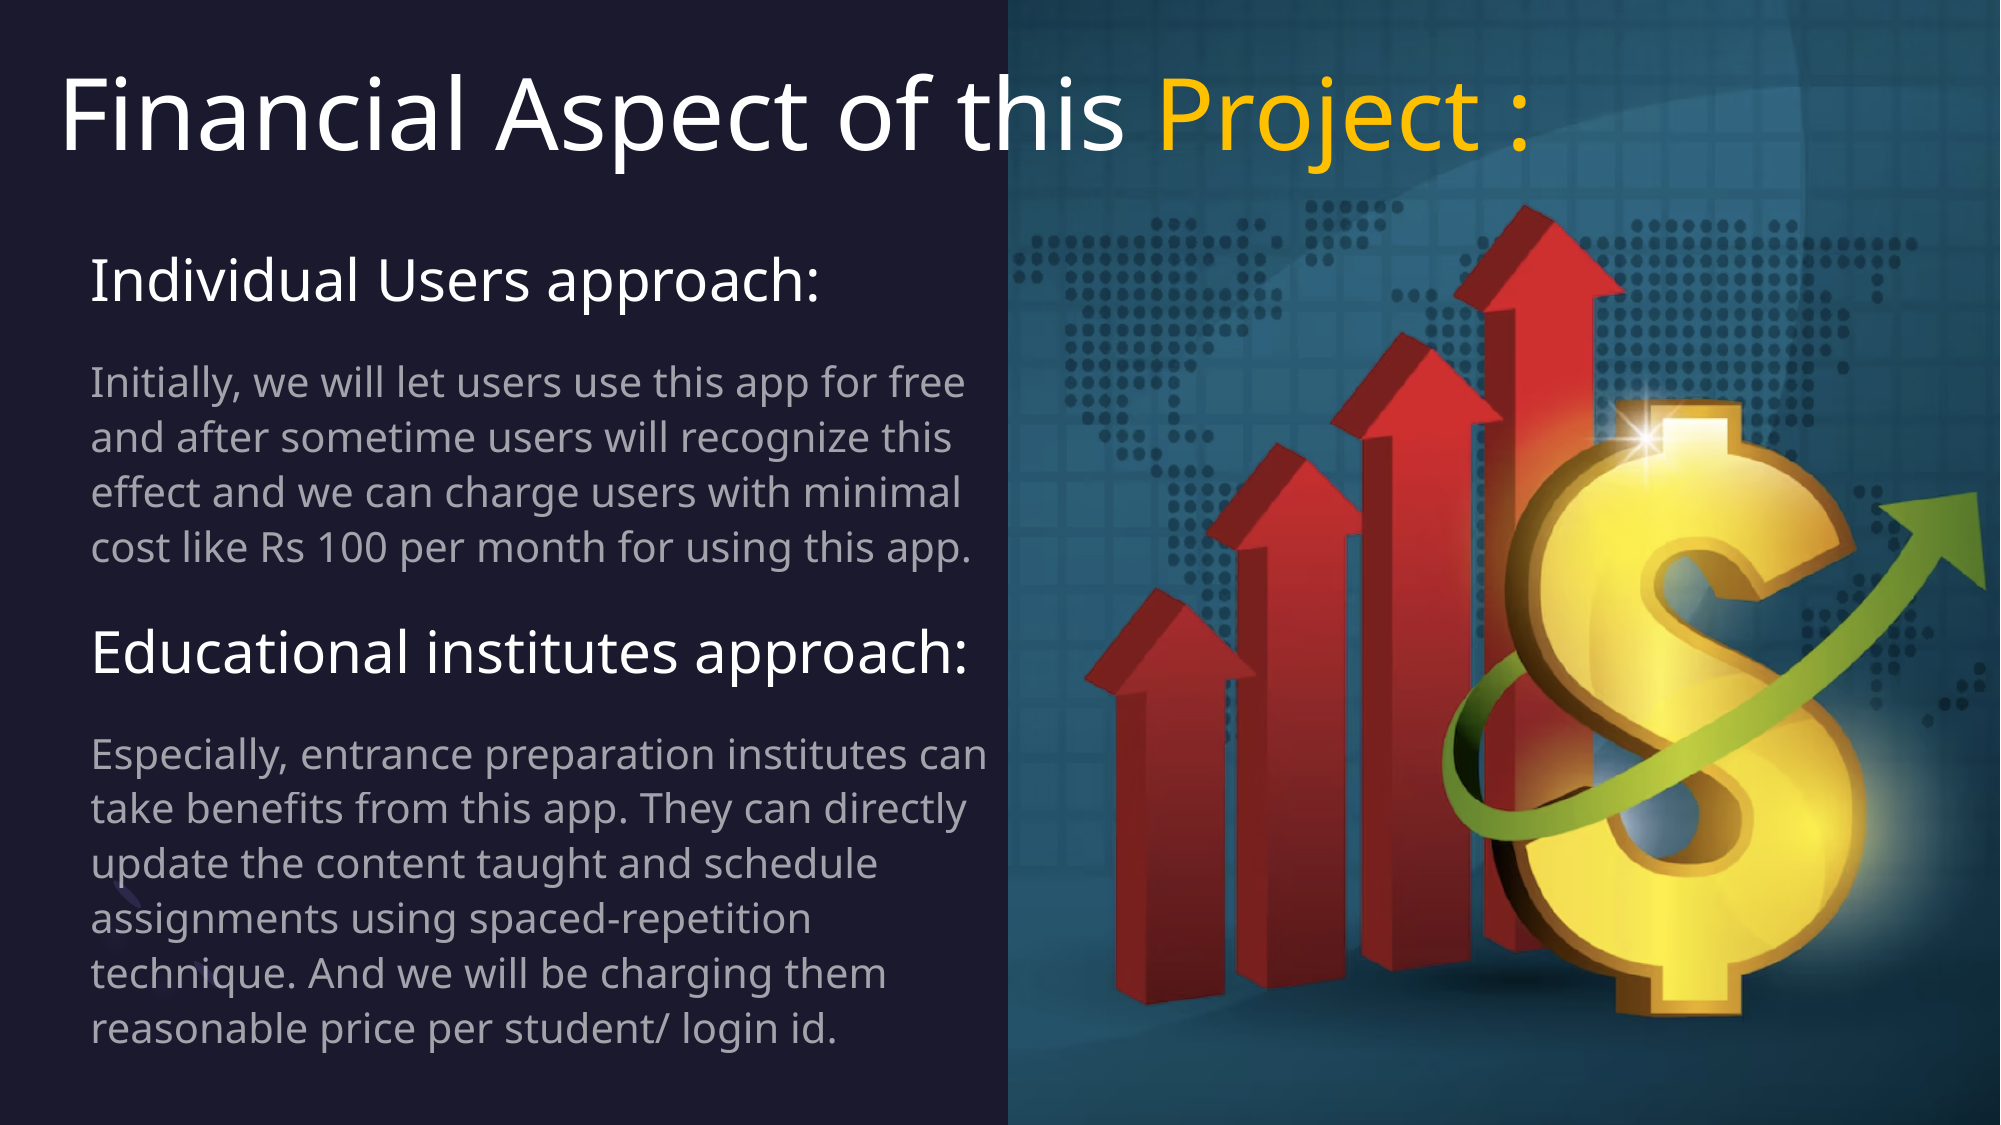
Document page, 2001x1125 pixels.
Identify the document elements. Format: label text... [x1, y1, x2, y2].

title Financial Aspect of this Project : [57, 64, 1008, 283]
picture [1008, 0, 2000, 1125]
list Individual Users approach: Initially, we will let users use this app for free and after sometime users will recognize this effect and we can charge users with minimal cost like Rs 100 per month for using this app. Educational institutes approach: Especially, entrance preparation institutes can take benefits from this app. They can directly update the content taught and schedule assignments using spaced-repetition technique. And we will be charging them reasonable price per student/ login id. [90, 283, 1008, 1068]
